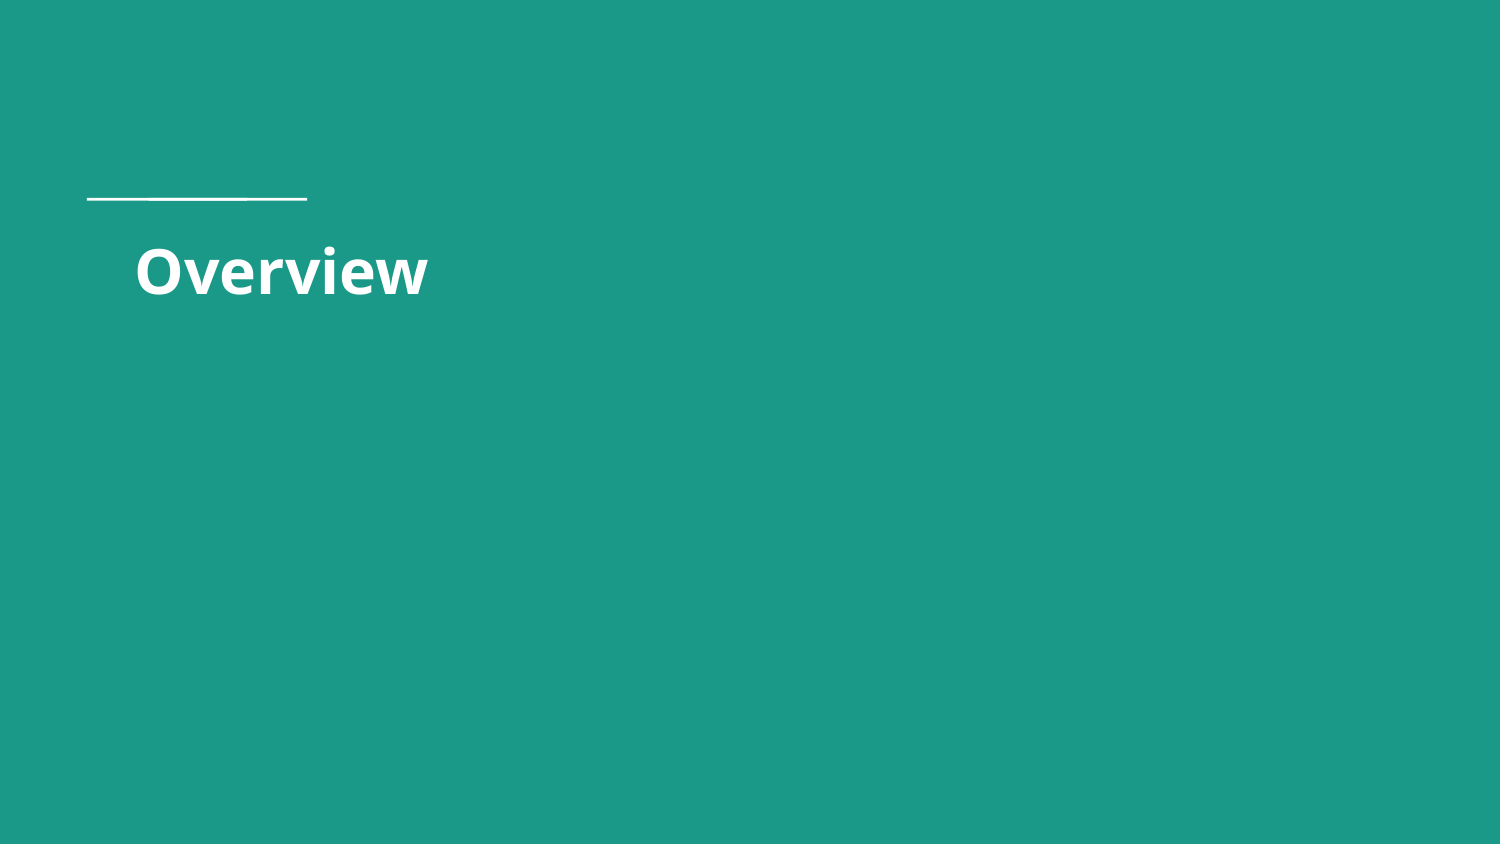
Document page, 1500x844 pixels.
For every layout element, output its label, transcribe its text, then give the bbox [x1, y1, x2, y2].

title Overview [119, 216, 1381, 466]
